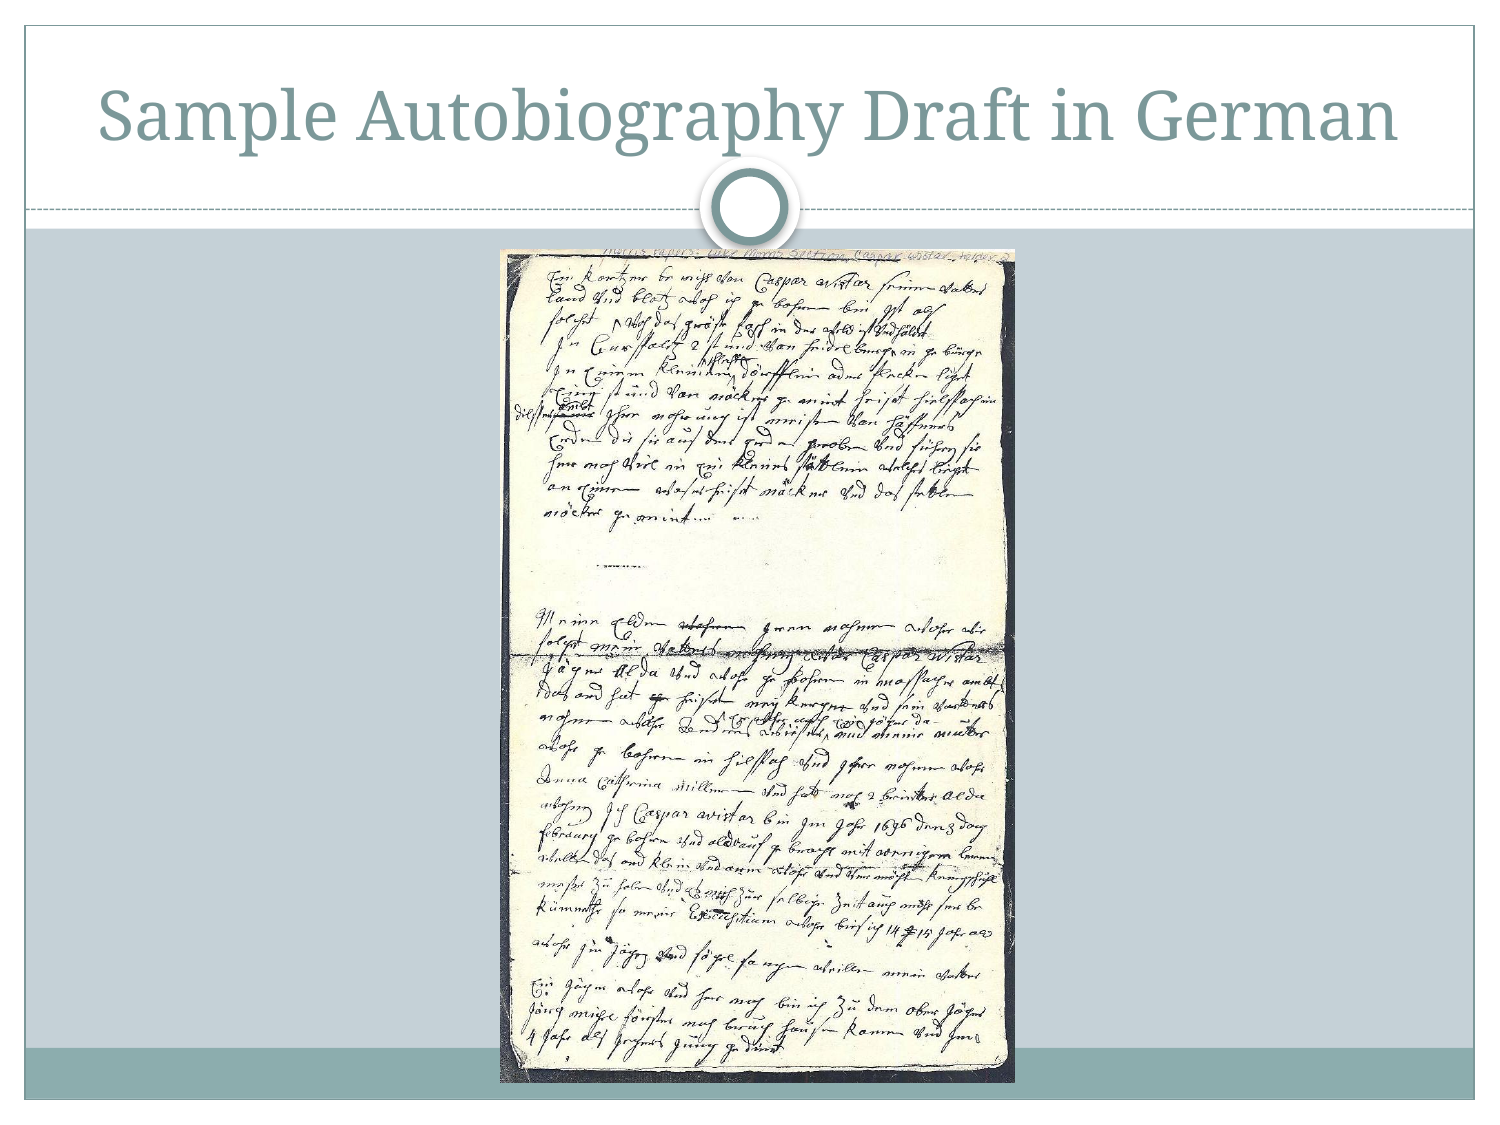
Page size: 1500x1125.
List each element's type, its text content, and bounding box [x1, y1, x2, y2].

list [499, 249, 1015, 1083]
title Sample Autobiography Draft in German [49, 37, 1450, 162]
